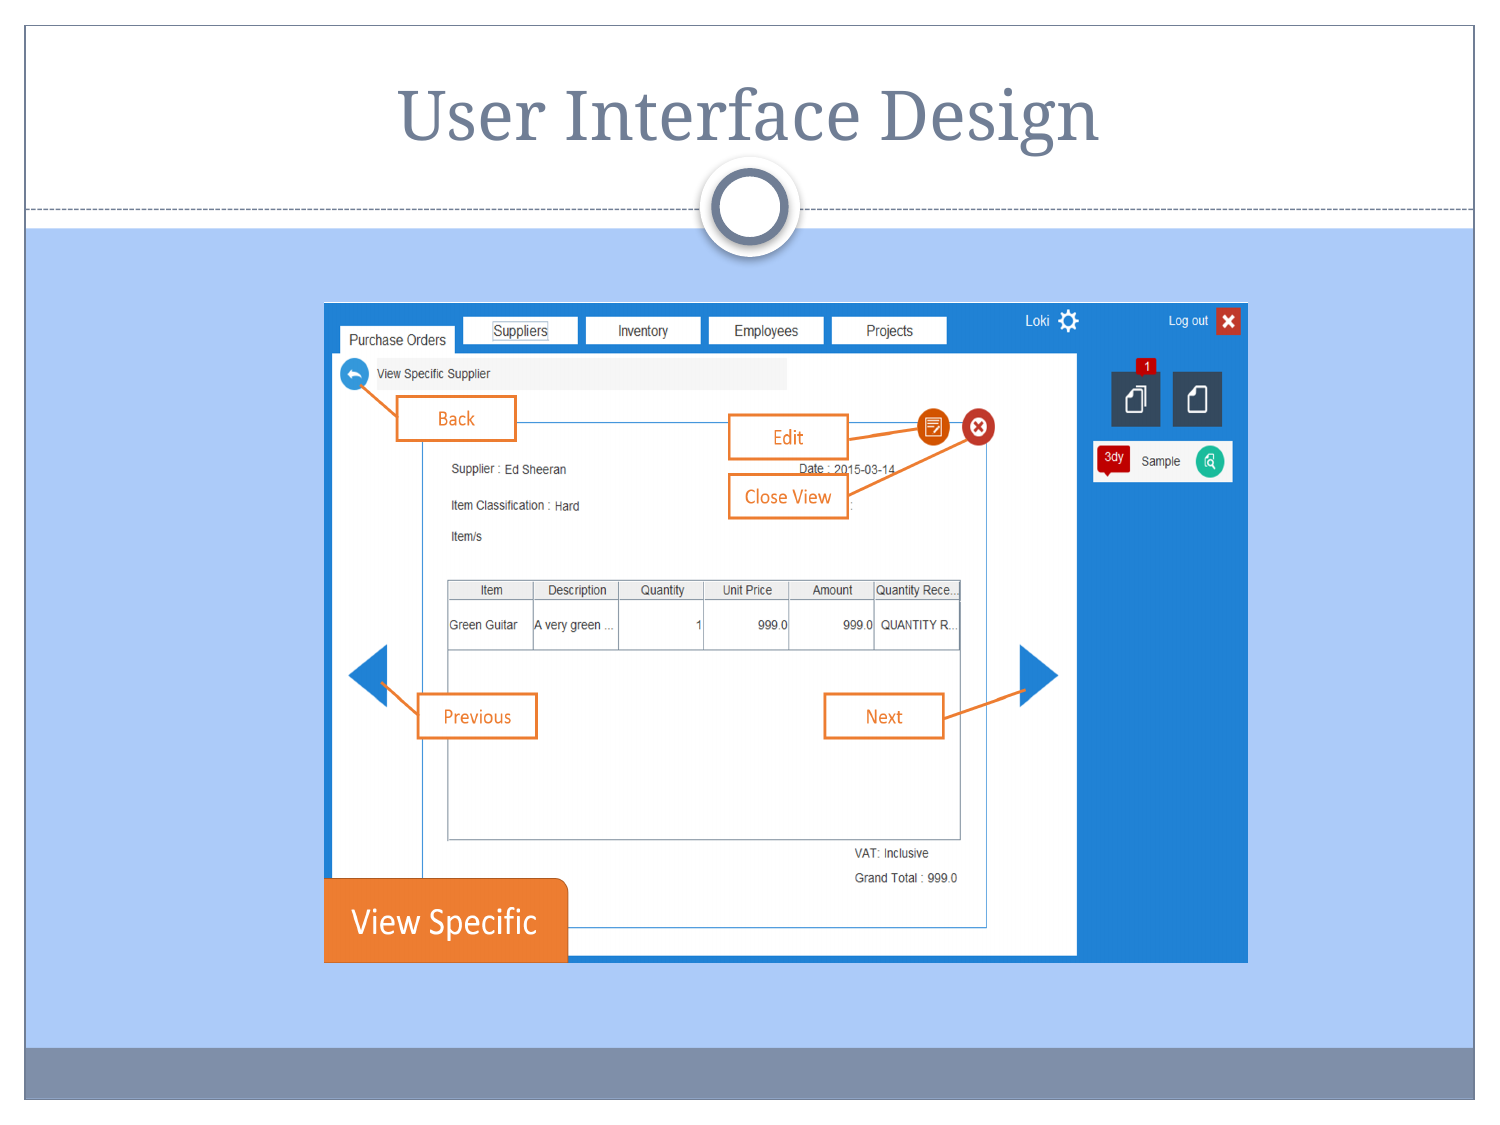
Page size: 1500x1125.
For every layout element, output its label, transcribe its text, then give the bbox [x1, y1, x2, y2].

picture [324, 302, 1248, 963]
title User Interface Design [49, 37, 1450, 162]
